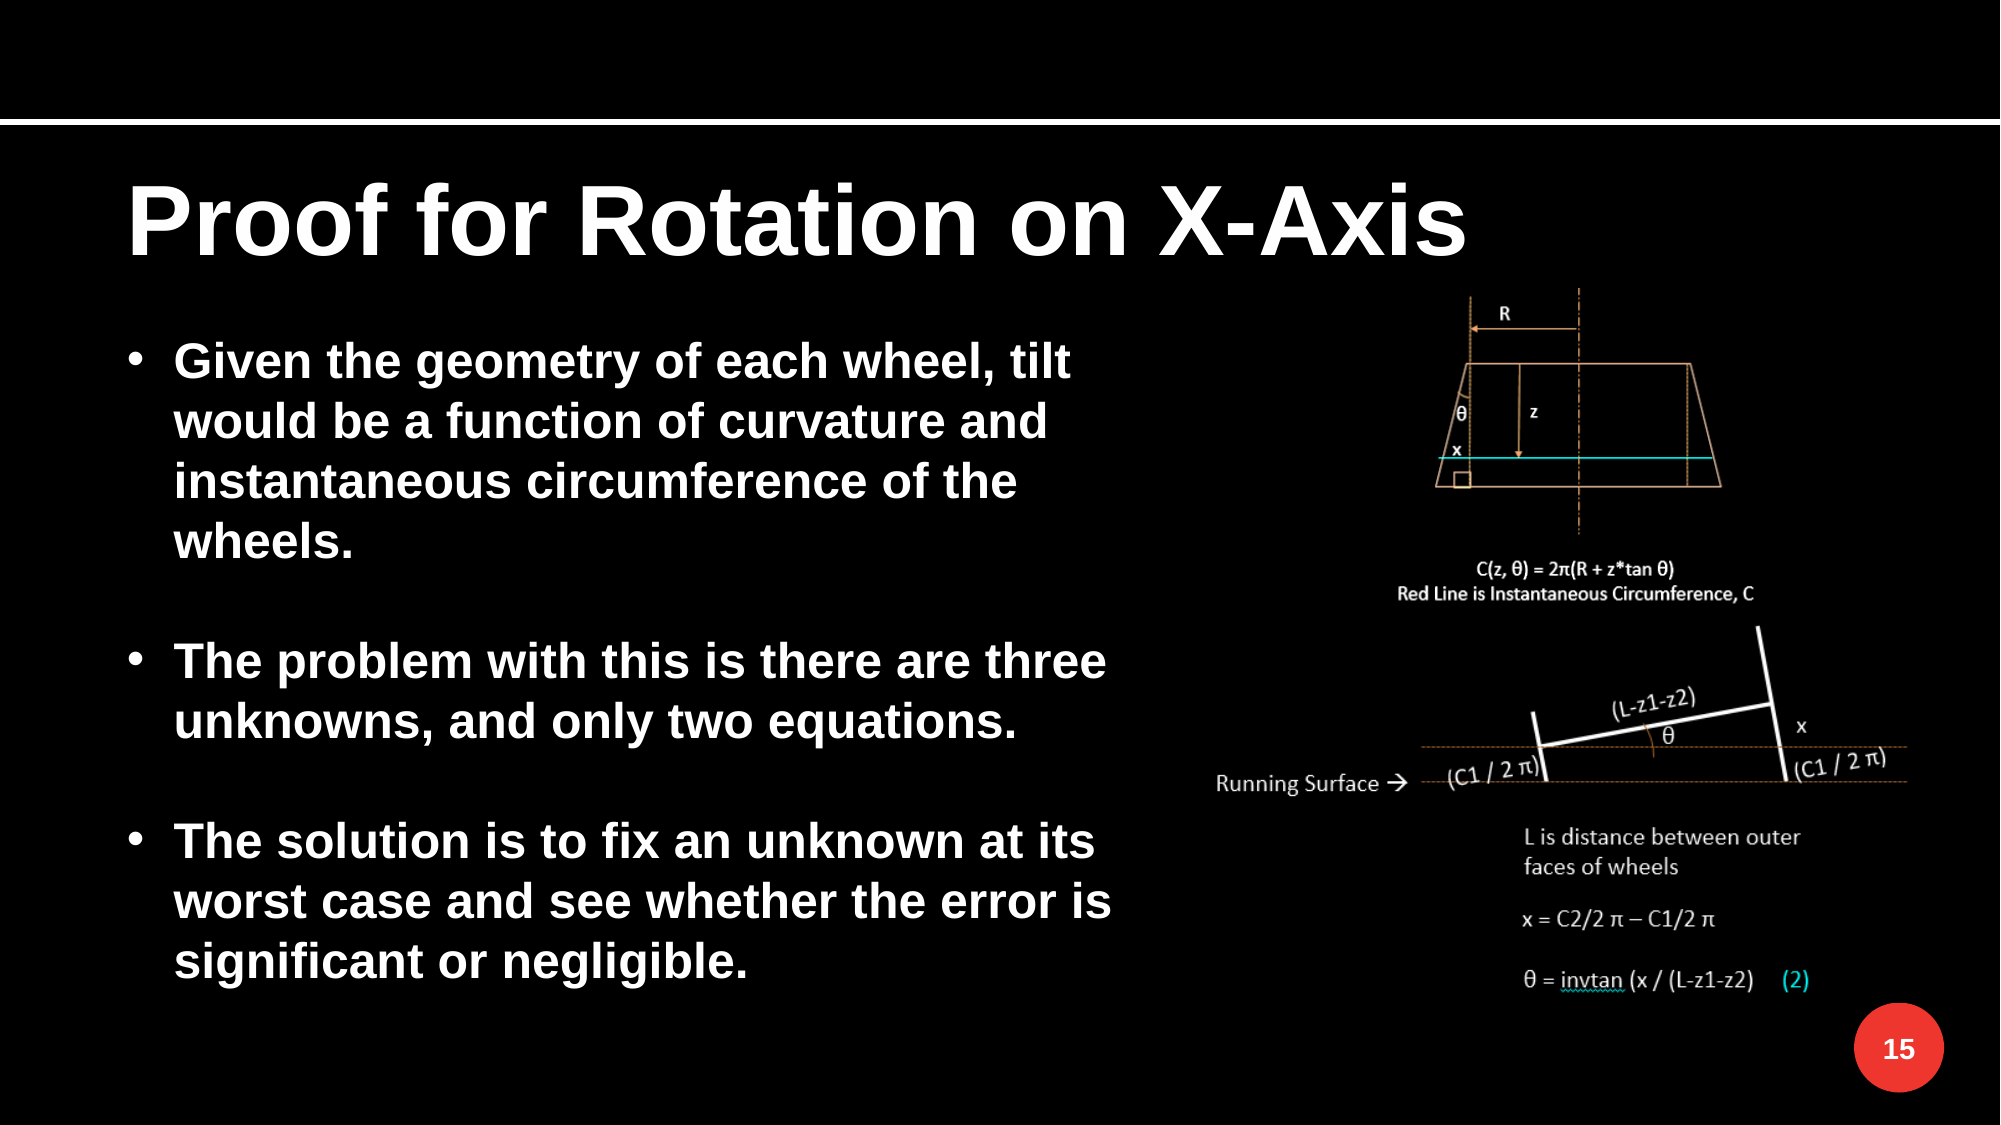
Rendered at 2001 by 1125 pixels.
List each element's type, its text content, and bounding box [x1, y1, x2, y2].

text_box Given the geometry of each wheel, tilt would be a function of curvature and instantaneous circumference of the wheels. The problem with this is there are three unknowns, and only two equations. The solution is to fix an unknown at its worst case and see whether the error is significant or negligible. [112, 320, 1170, 996]
text_box 15 [1852, 1003, 1946, 1094]
picture [1204, 288, 1914, 1003]
text_box Proof for Rotation on X-Axis [112, 123, 1888, 309]
